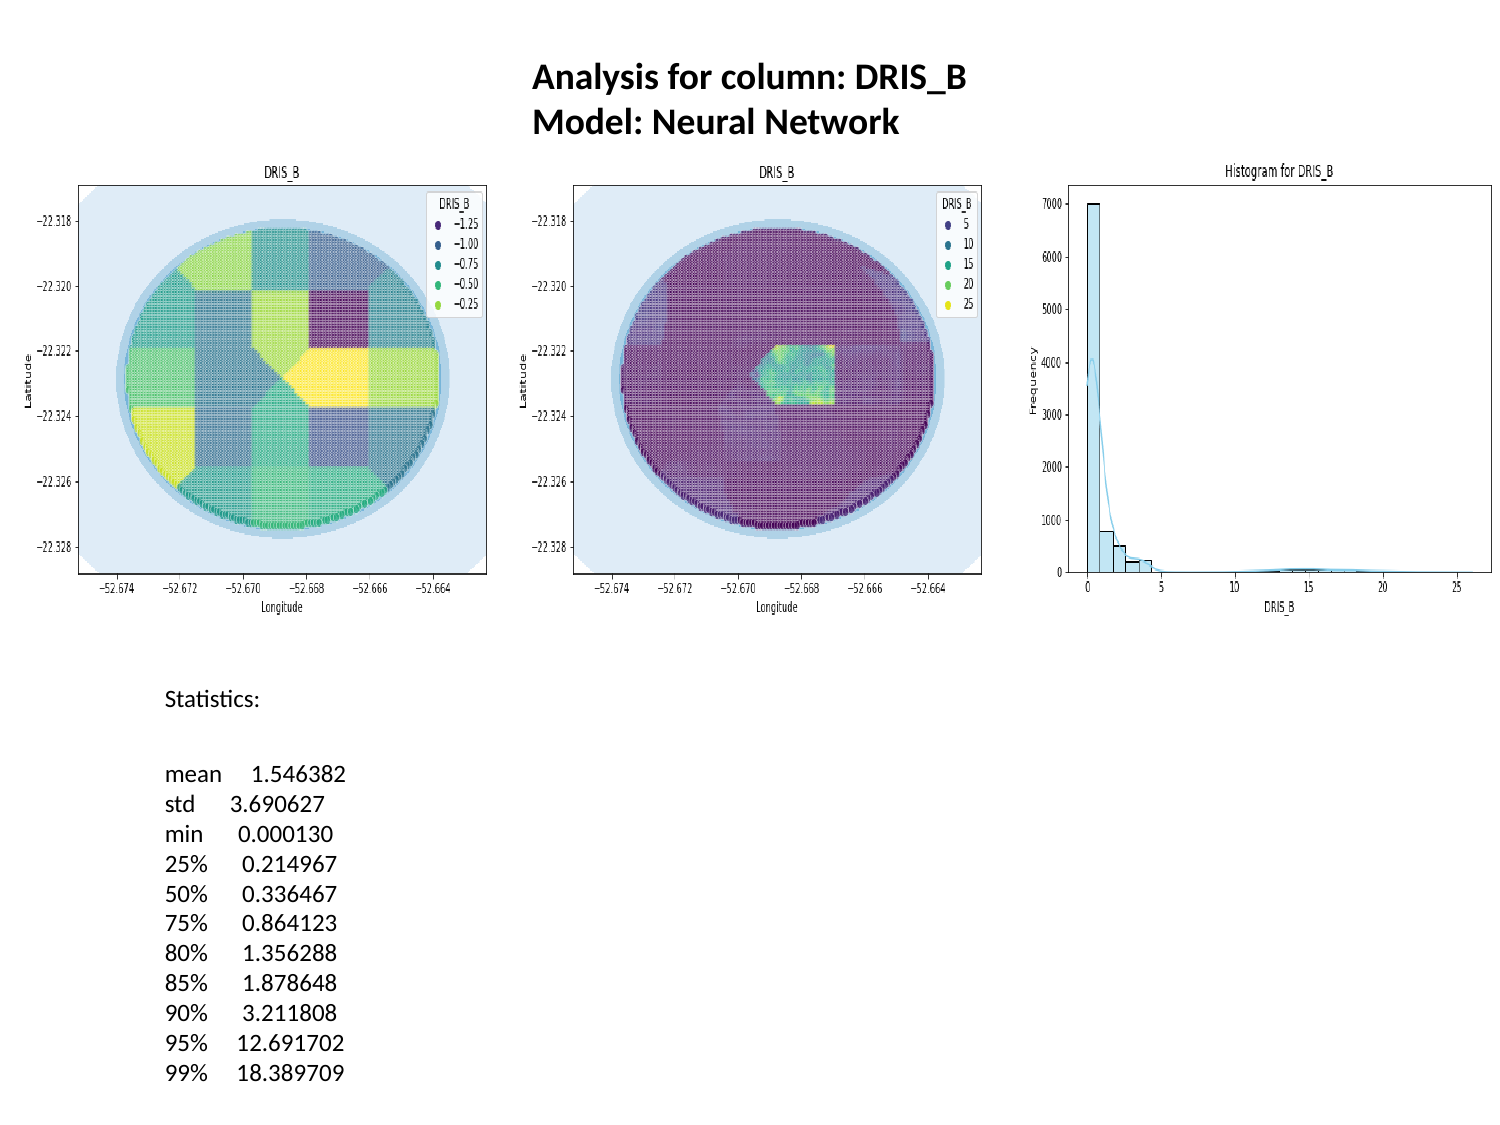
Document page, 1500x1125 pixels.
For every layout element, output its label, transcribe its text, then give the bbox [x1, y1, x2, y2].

picture [1019, 149, 1500, 631]
text_box Analysis for column: DRIS_B Model: Neural Network [517, 0, 983, 148]
picture [14, 149, 496, 631]
picture [509, 149, 991, 631]
text_box Statistics: mean 1.546382 std 3.690627 min 0.000130 25% 0.214967 50% 0.336467 75% 0.864123 80% 1.356288 85% 1.878648 90% 3.211808 95% 12.691702 99% 18.389709 [149, 674, 1500, 1094]
